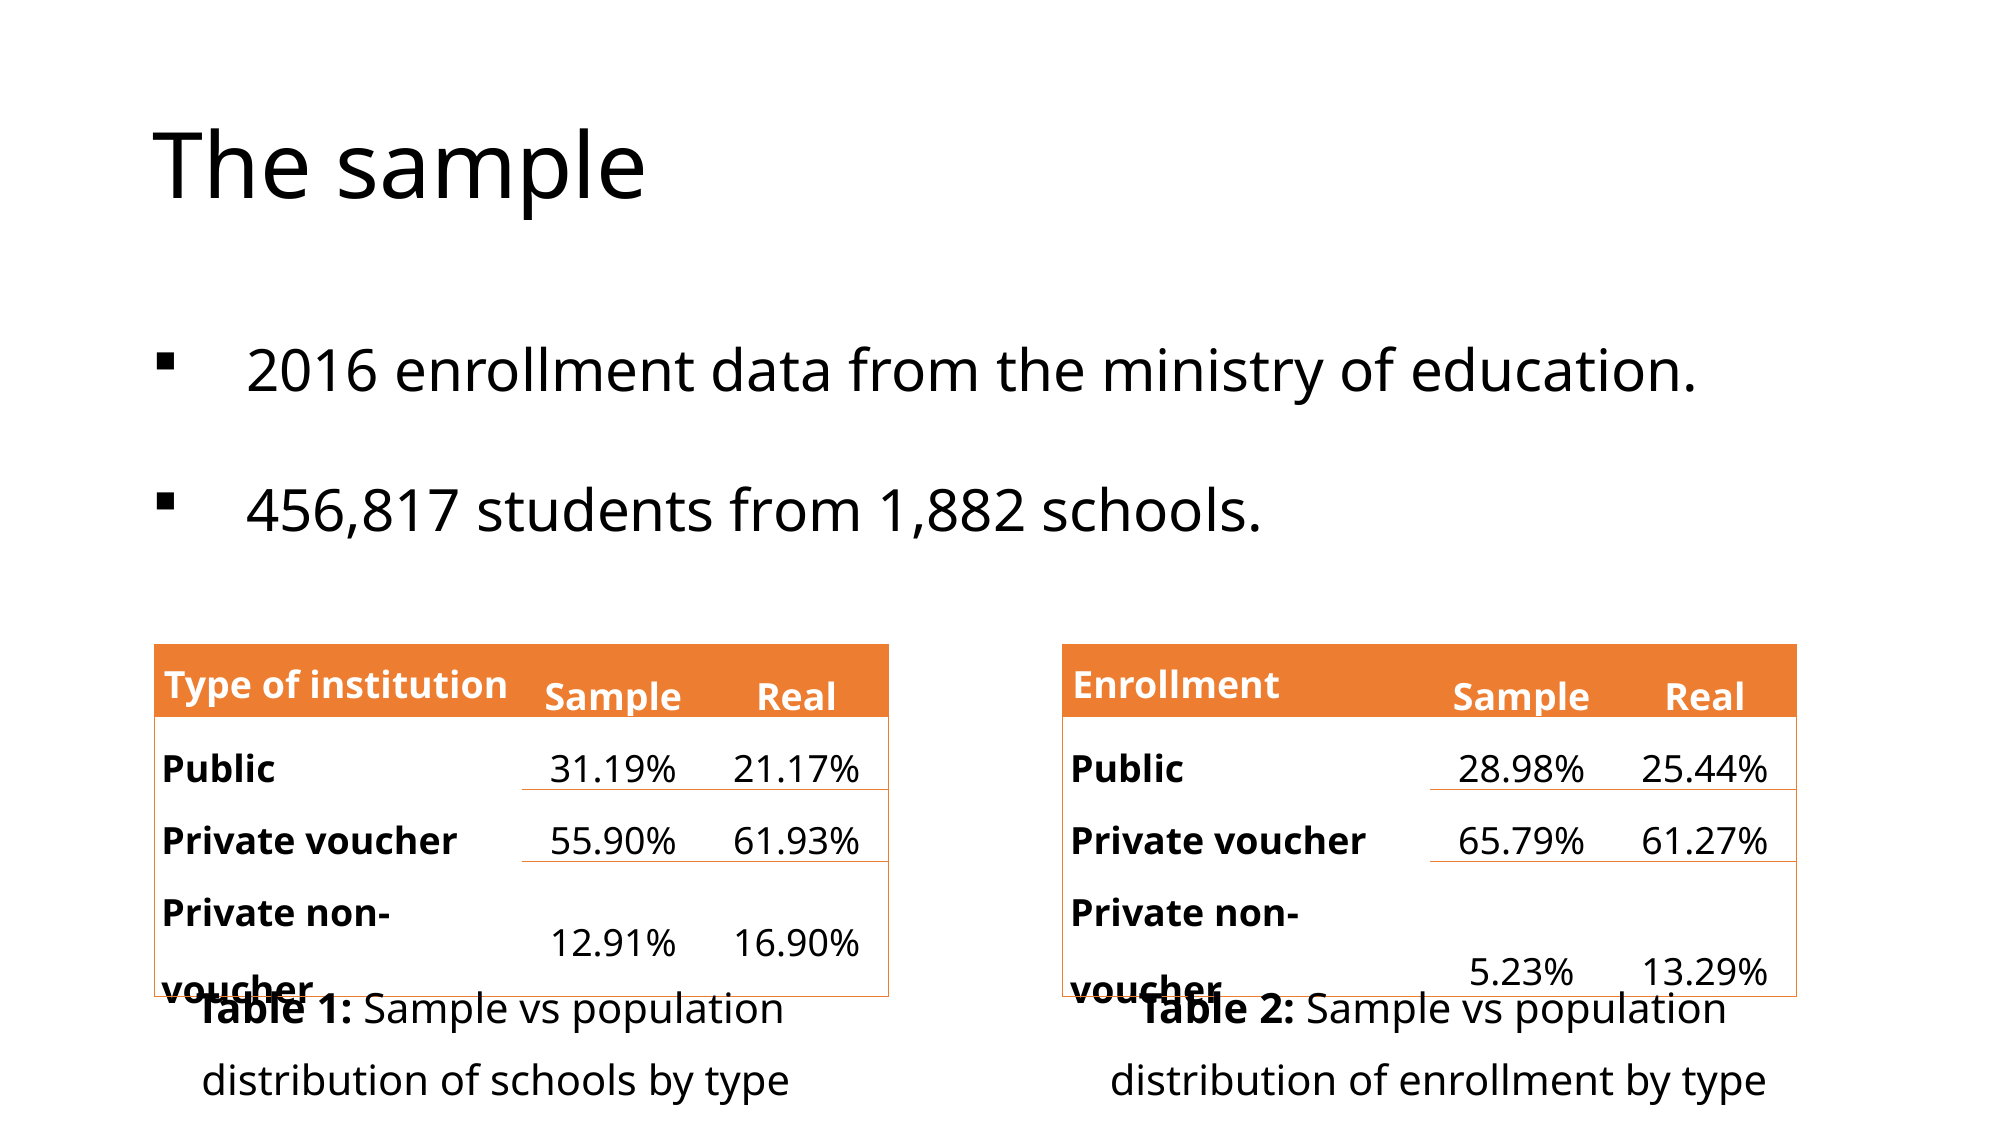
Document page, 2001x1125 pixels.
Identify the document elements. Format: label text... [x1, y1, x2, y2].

table_cell Public [1063, 717, 1430, 789]
text_box Table 1: Sample vs population distribution of schools by type [137, 975, 855, 1125]
table_cell 12.91% [522, 862, 705, 975]
table_cell Private voucher [155, 789, 522, 861]
table_cell Public [155, 717, 522, 789]
table_cell Private voucher [1063, 789, 1430, 861]
title The sample [137, 59, 1863, 278]
table_cell 13.29% [1613, 862, 1796, 975]
table_cell 28.98% [1430, 717, 1613, 789]
table_cell 5.23% [1430, 862, 1613, 975]
table_cell 21.17% [705, 717, 888, 789]
table_cell 16.90% [705, 862, 888, 996]
table_header Enrollment [1063, 645, 1430, 717]
table_cell Private non-voucher [1063, 861, 1430, 996]
table_cell 65.79% [1430, 790, 1613, 861]
table_cell 61.93% [705, 790, 888, 861]
table_header Type of institution [155, 645, 522, 717]
text_box Table 2: Sample vs population distribution of enrollment by type [1080, 975, 1797, 1125]
text_box 2016 enrollment data from the ministry of education. 456,817 students from 1,882 schools. [137, 326, 1898, 551]
table_cell 55.90% [522, 790, 705, 861]
table_header Real [705, 645, 888, 716]
table_header Real [1613, 645, 1796, 716]
table_cell 25.44% [1613, 717, 1796, 789]
table_cell Private non-voucher [155, 861, 522, 975]
table_header Sample [522, 645, 705, 716]
table_cell 31.19% [522, 717, 705, 789]
table_cell 61.27% [1613, 790, 1796, 861]
table_header Sample [1430, 645, 1613, 716]
